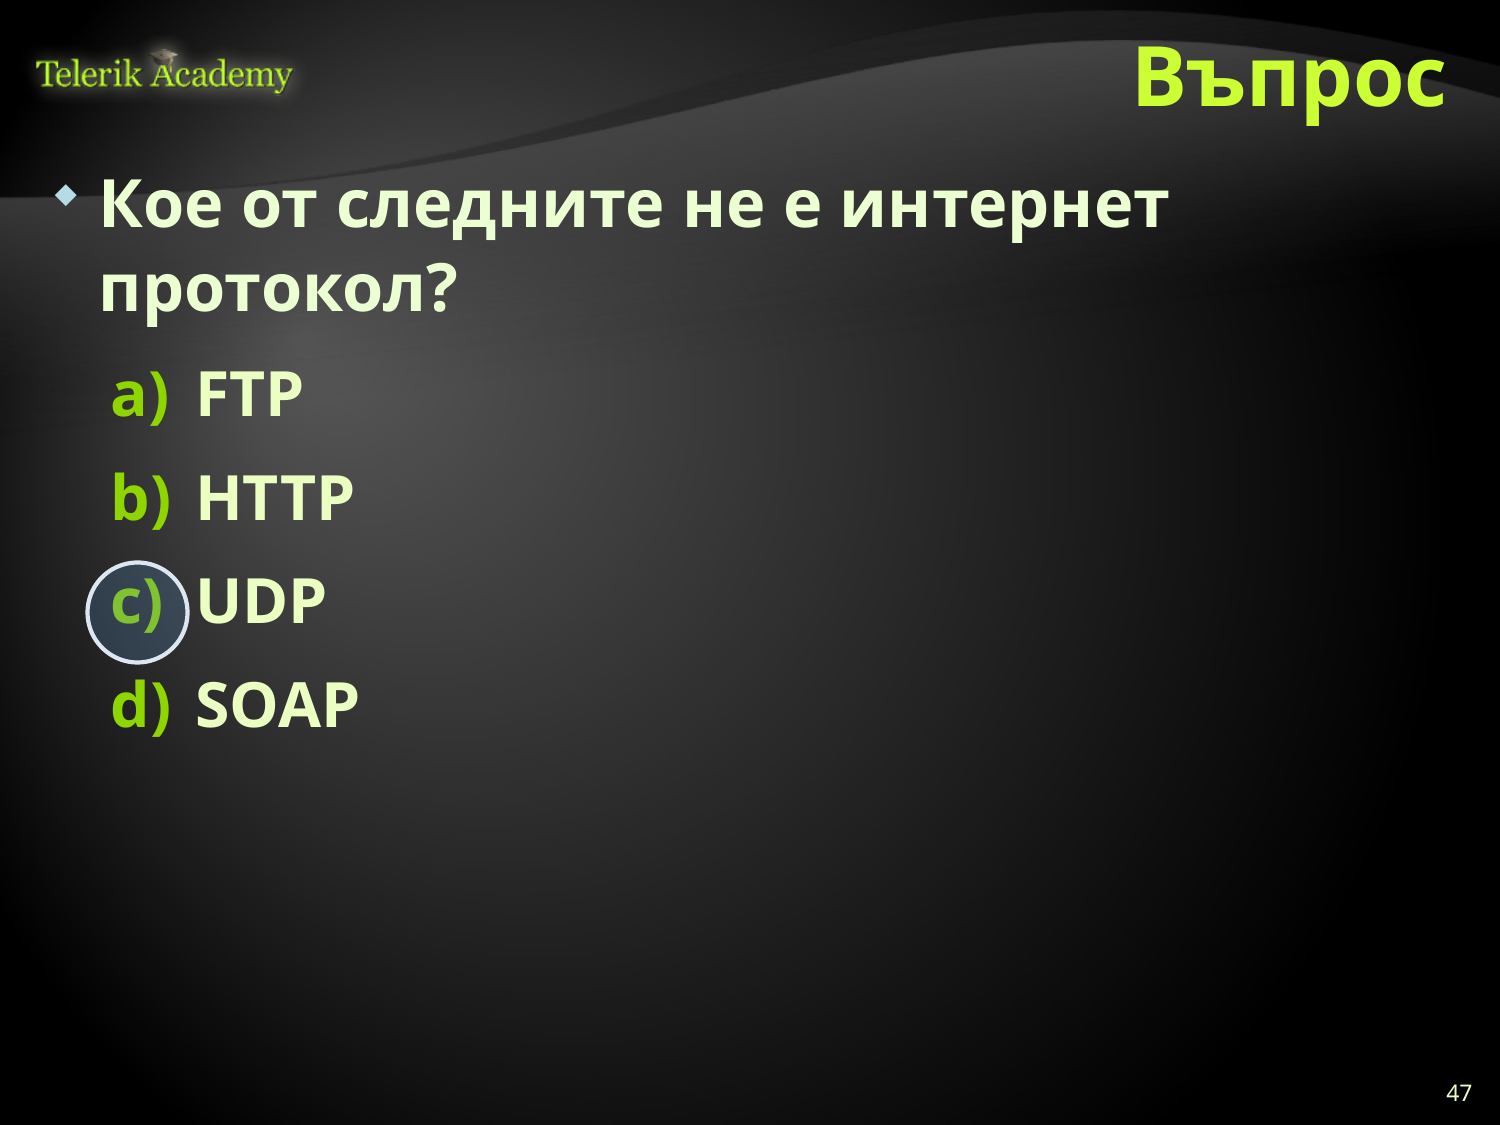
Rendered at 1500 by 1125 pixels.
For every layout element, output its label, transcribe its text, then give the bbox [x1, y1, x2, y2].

slide_number 47 [1412, 1074, 1488, 1113]
text_box [85, 560, 190, 665]
title Въпрос [300, 12, 1463, 149]
list Кое от следните не е интернет протокол? FTP HTTP UDP SOAP [37, 149, 1463, 1075]
picture [0, 0, 1500, 1125]
